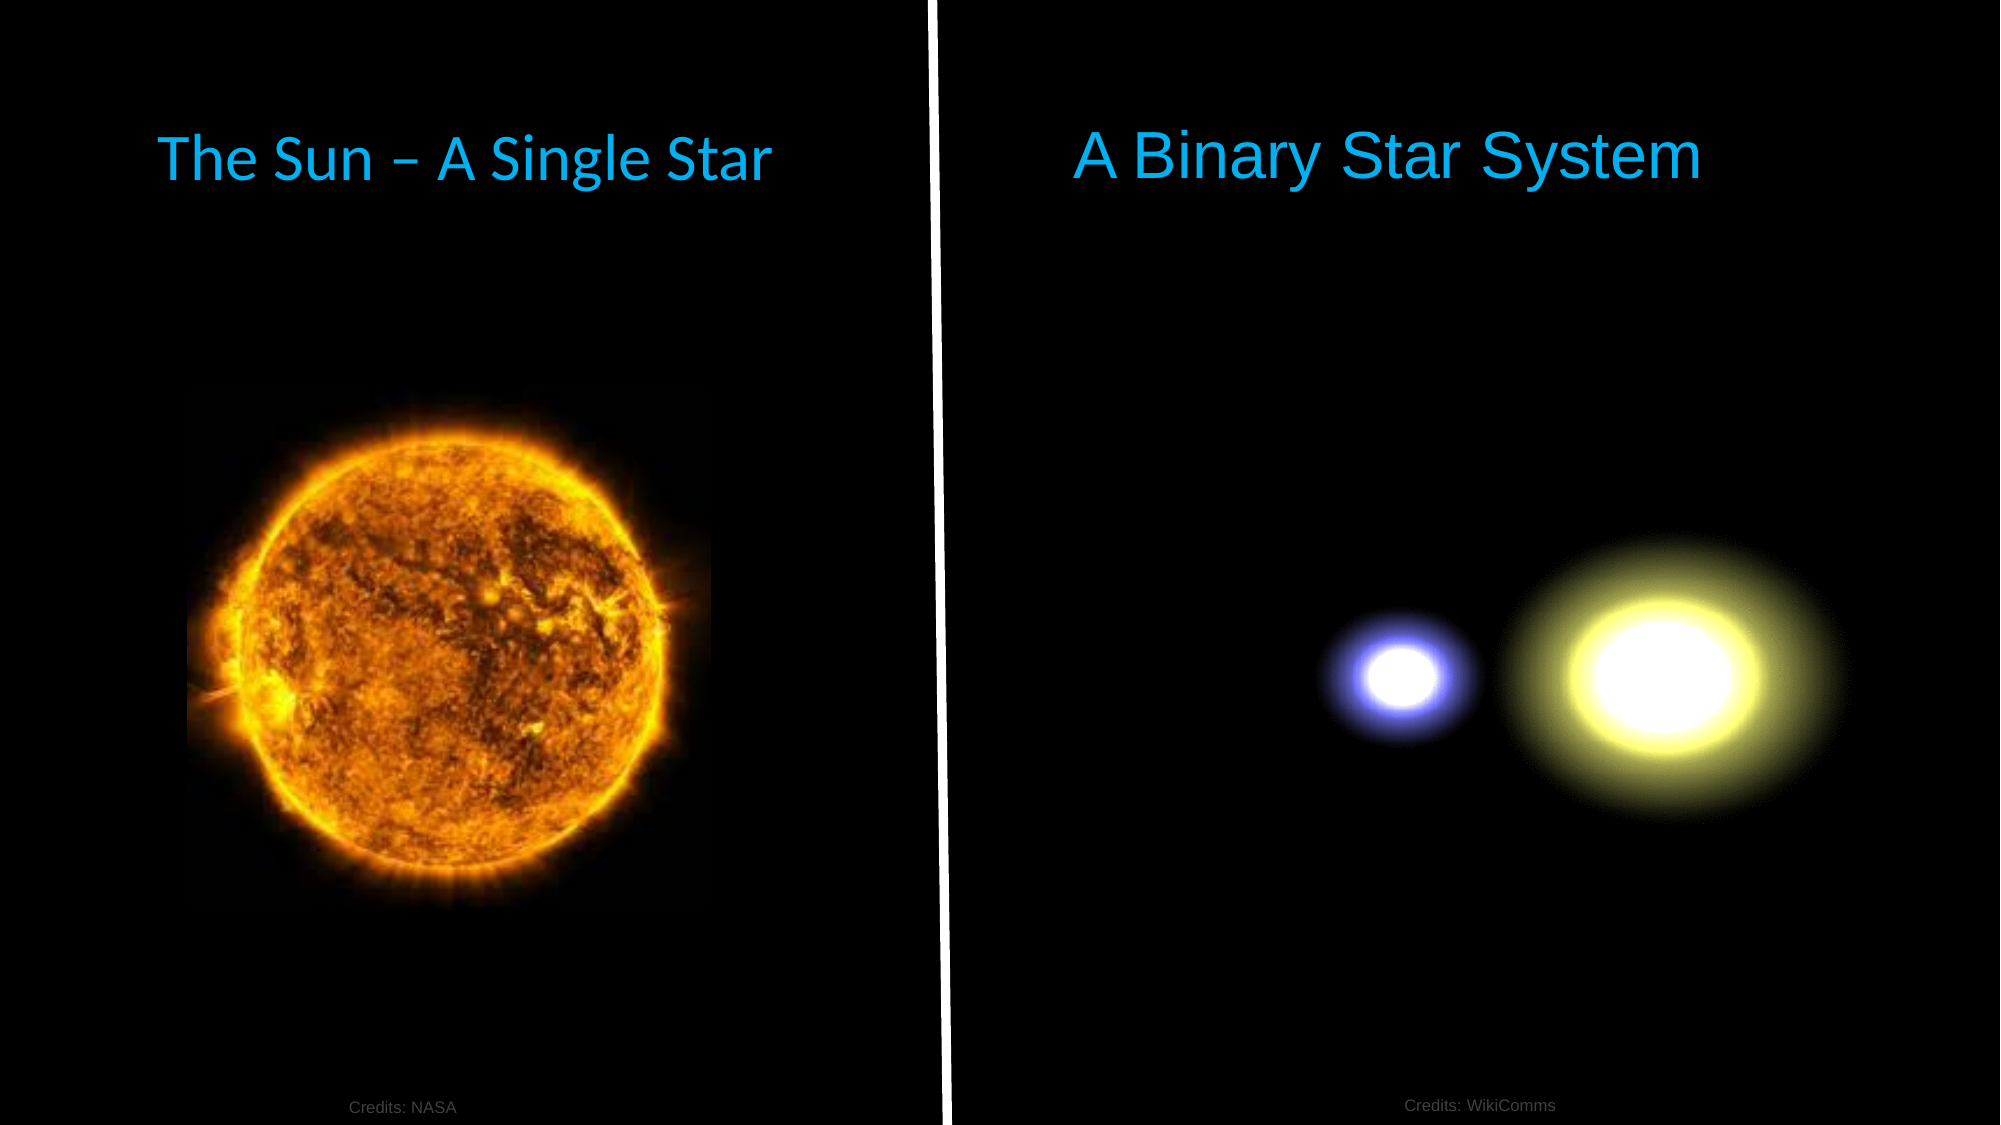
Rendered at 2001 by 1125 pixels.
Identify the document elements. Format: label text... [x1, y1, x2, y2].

title The Sun – A Single Star [82, 77, 850, 200]
picture [187, 385, 711, 910]
picture [1029, 385, 1949, 969]
text_box A Binary Star System [962, 103, 1834, 199]
text_box Credits: NASA [334, 1089, 565, 1125]
text_box Credits: WikiComms [1389, 1087, 1620, 1122]
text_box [932, 0, 948, 1125]
